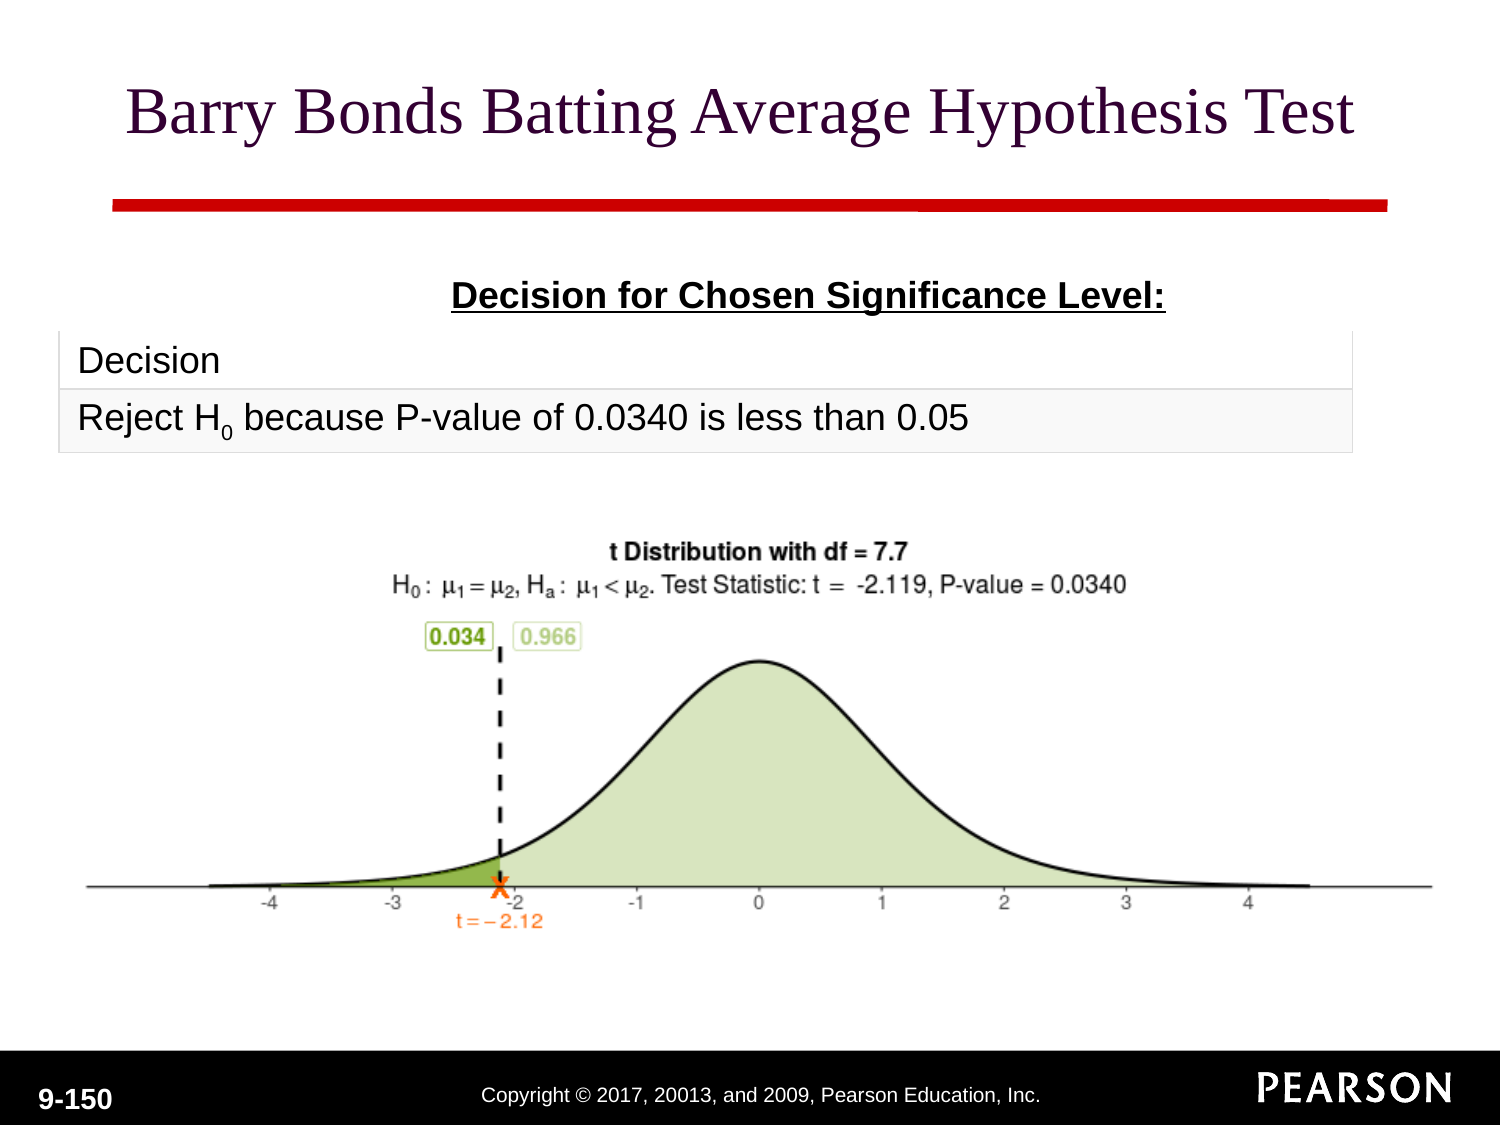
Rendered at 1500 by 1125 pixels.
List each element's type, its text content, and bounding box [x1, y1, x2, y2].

text_box Decision for Chosen Significance Level: [436, 263, 1182, 324]
title Barry Bonds Batting Average Hypothesis Test [125, 45, 1425, 155]
picture [78, 519, 1437, 958]
table_cell Reject H0 because P-value of 0.0340 is less than 0.05 [60, 390, 1352, 452]
table_header Decision [60, 331, 1352, 388]
